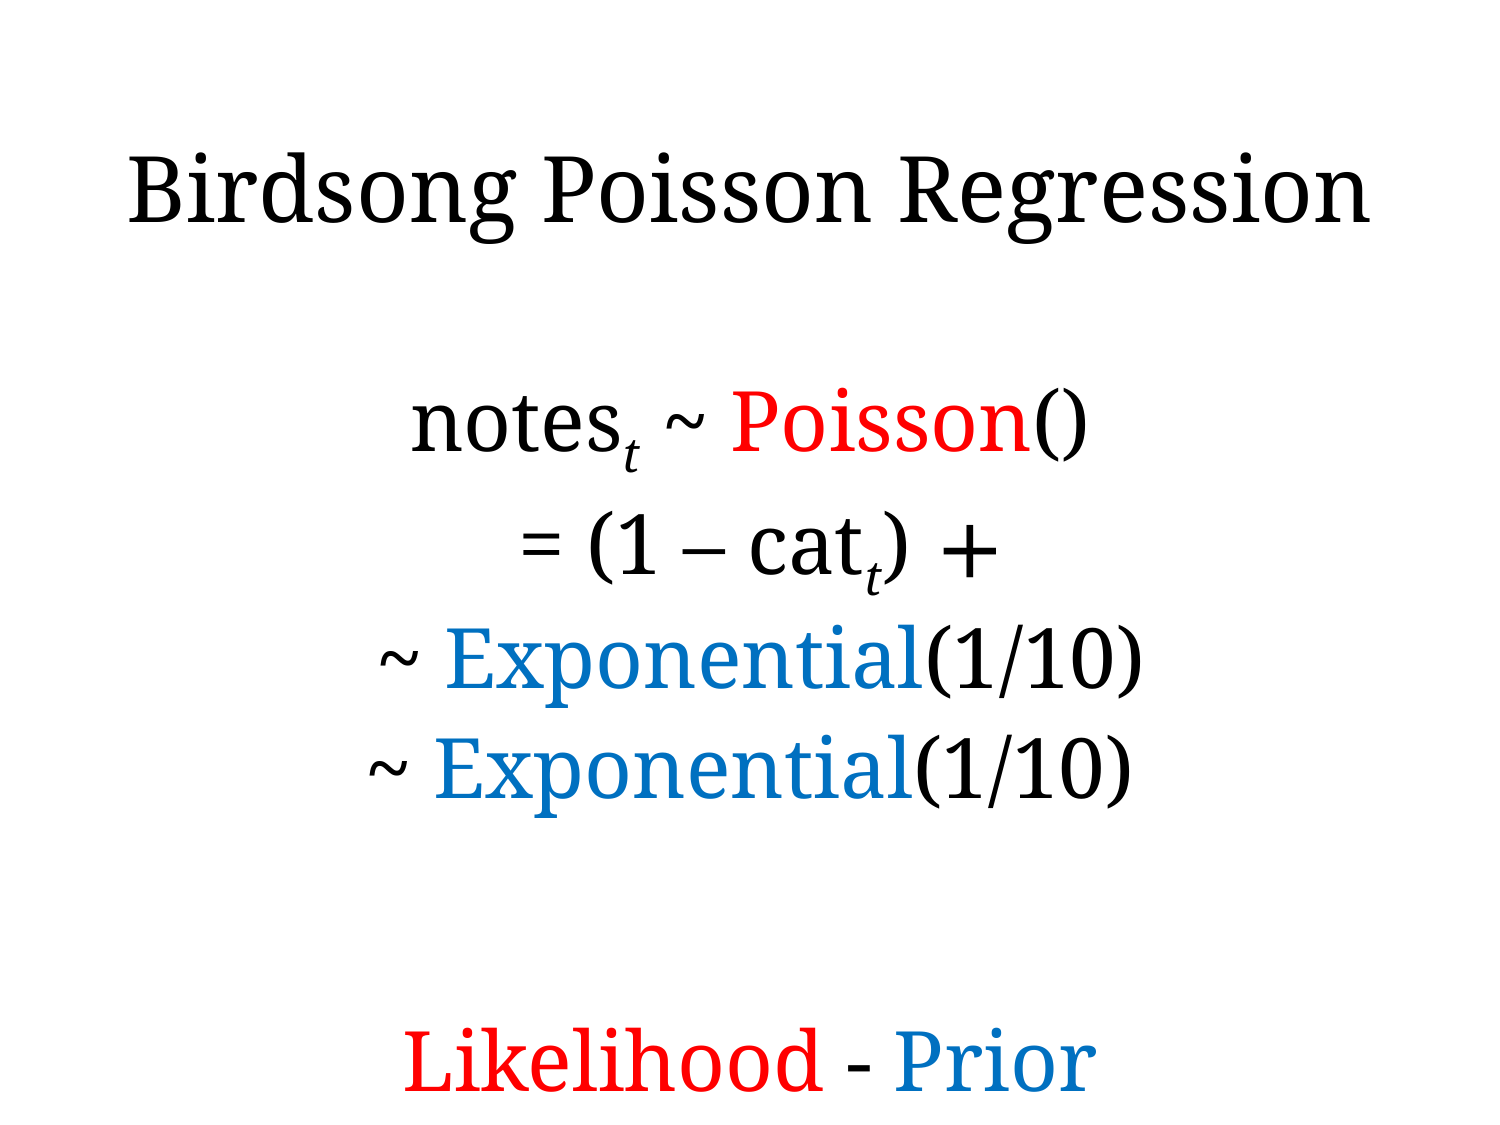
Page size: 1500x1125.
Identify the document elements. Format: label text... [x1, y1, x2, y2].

title Birdsong Poisson Regression [51, 83, 1449, 302]
text_box Likelihood - Prior [0, 1012, 1500, 1125]
